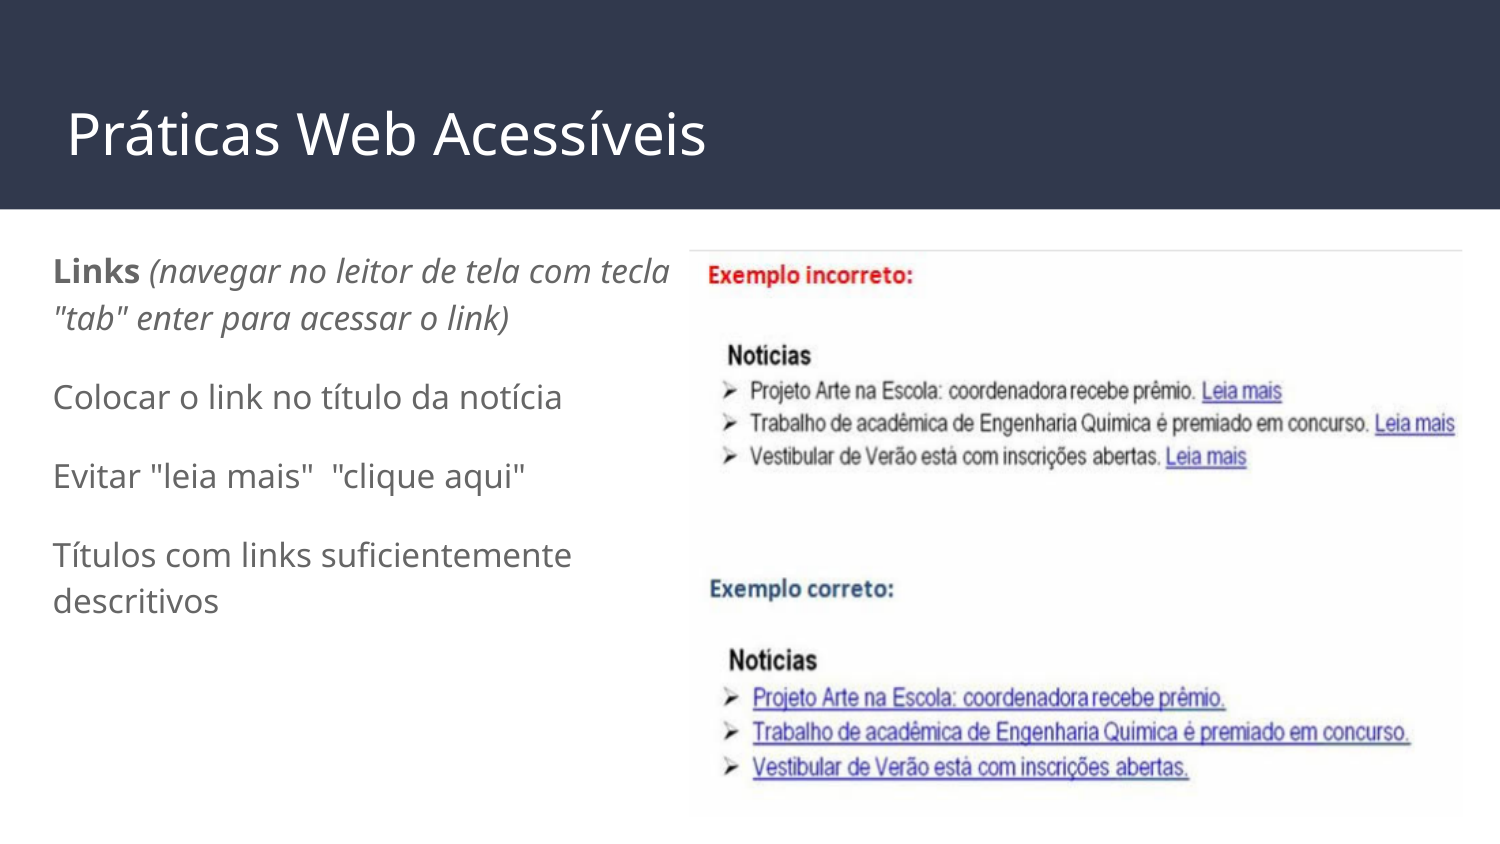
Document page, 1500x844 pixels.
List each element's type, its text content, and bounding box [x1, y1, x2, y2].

picture [688, 241, 1489, 817]
list Links (navegar no leitor de tela com tecla "tab" enter para acessar o link) Colocar o link no título da notícia Evitar "leia mais" "clique aqui" Títulos com links suficientemente descritivos [37, 229, 707, 723]
title Práticas Web Acessíveis [51, 82, 1449, 185]
